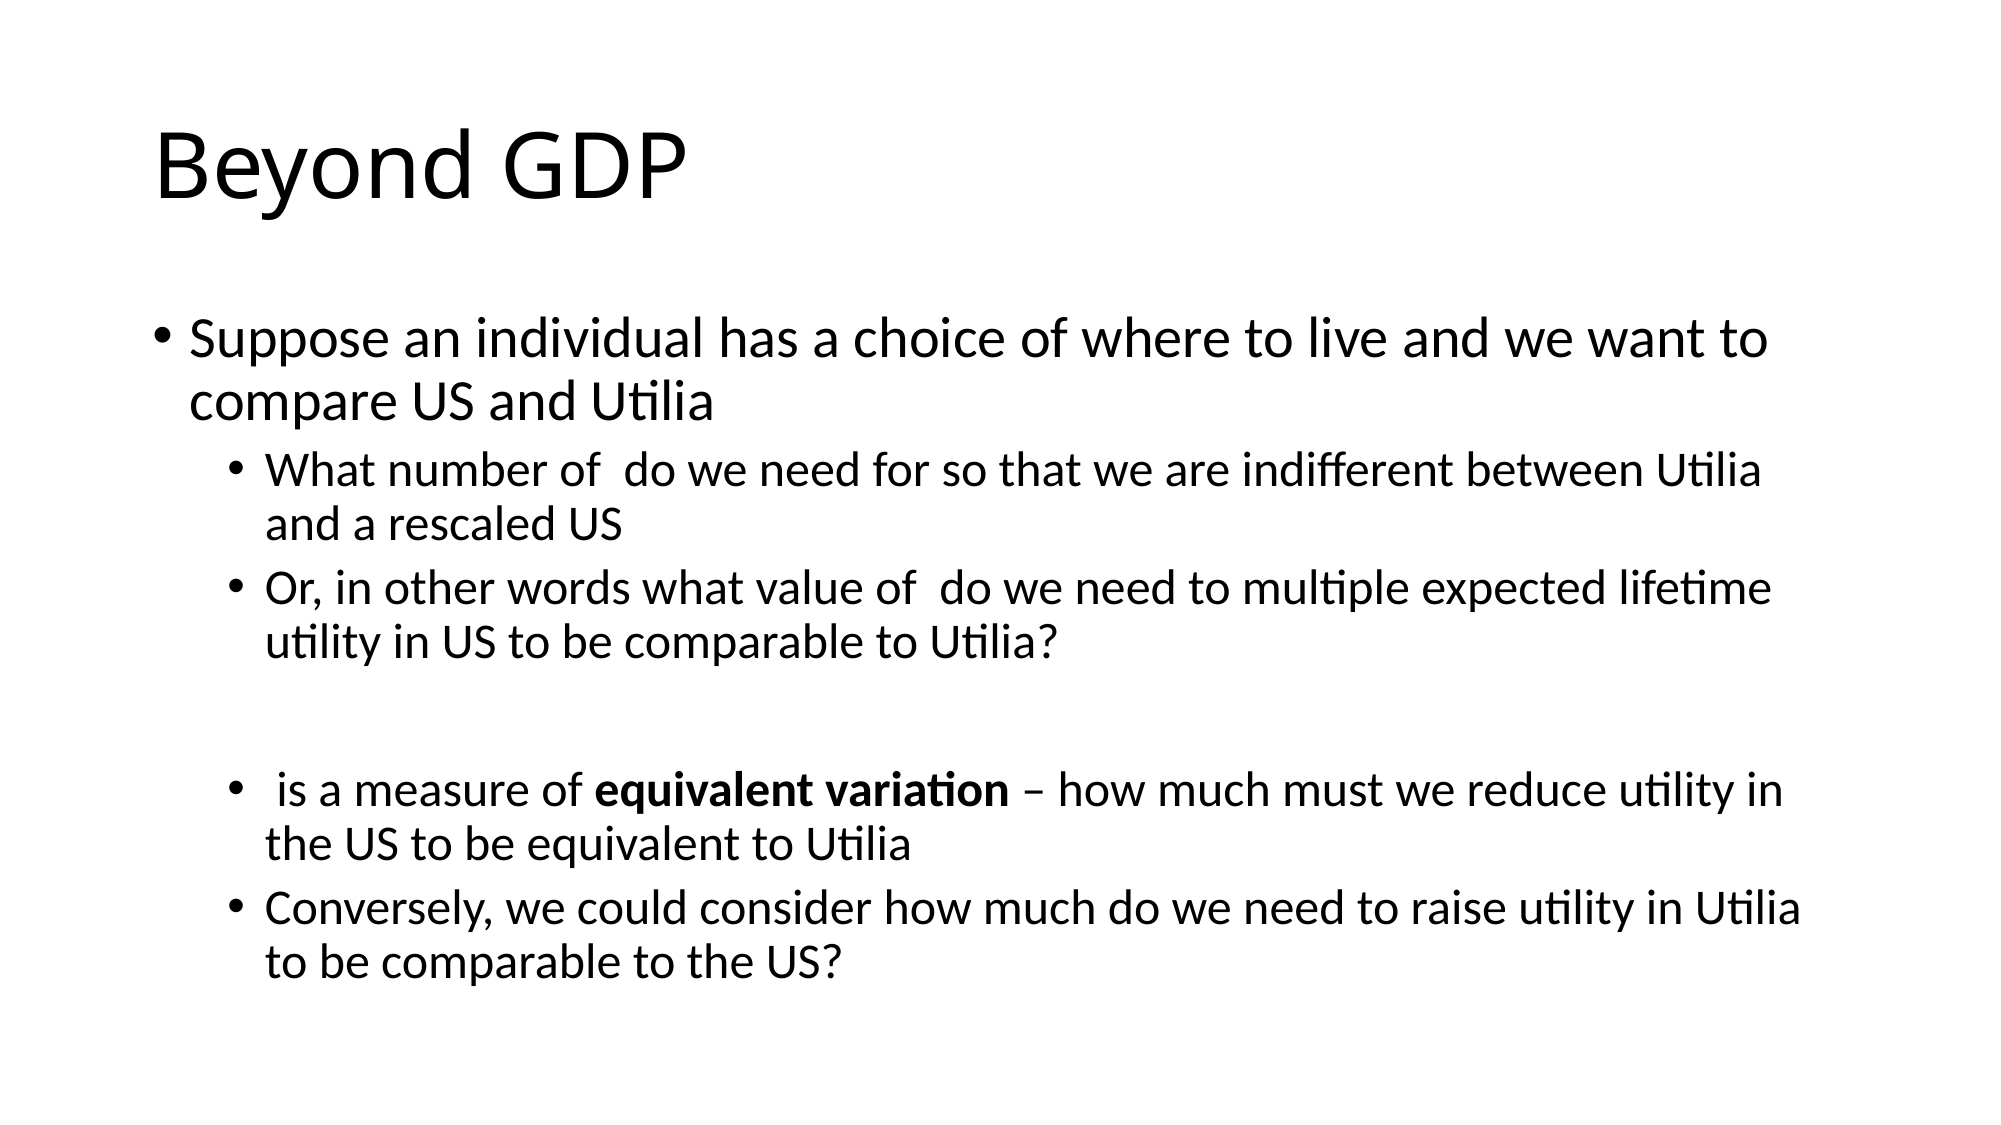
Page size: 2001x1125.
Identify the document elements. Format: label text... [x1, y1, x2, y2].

title Beyond GDP [137, 59, 1863, 278]
